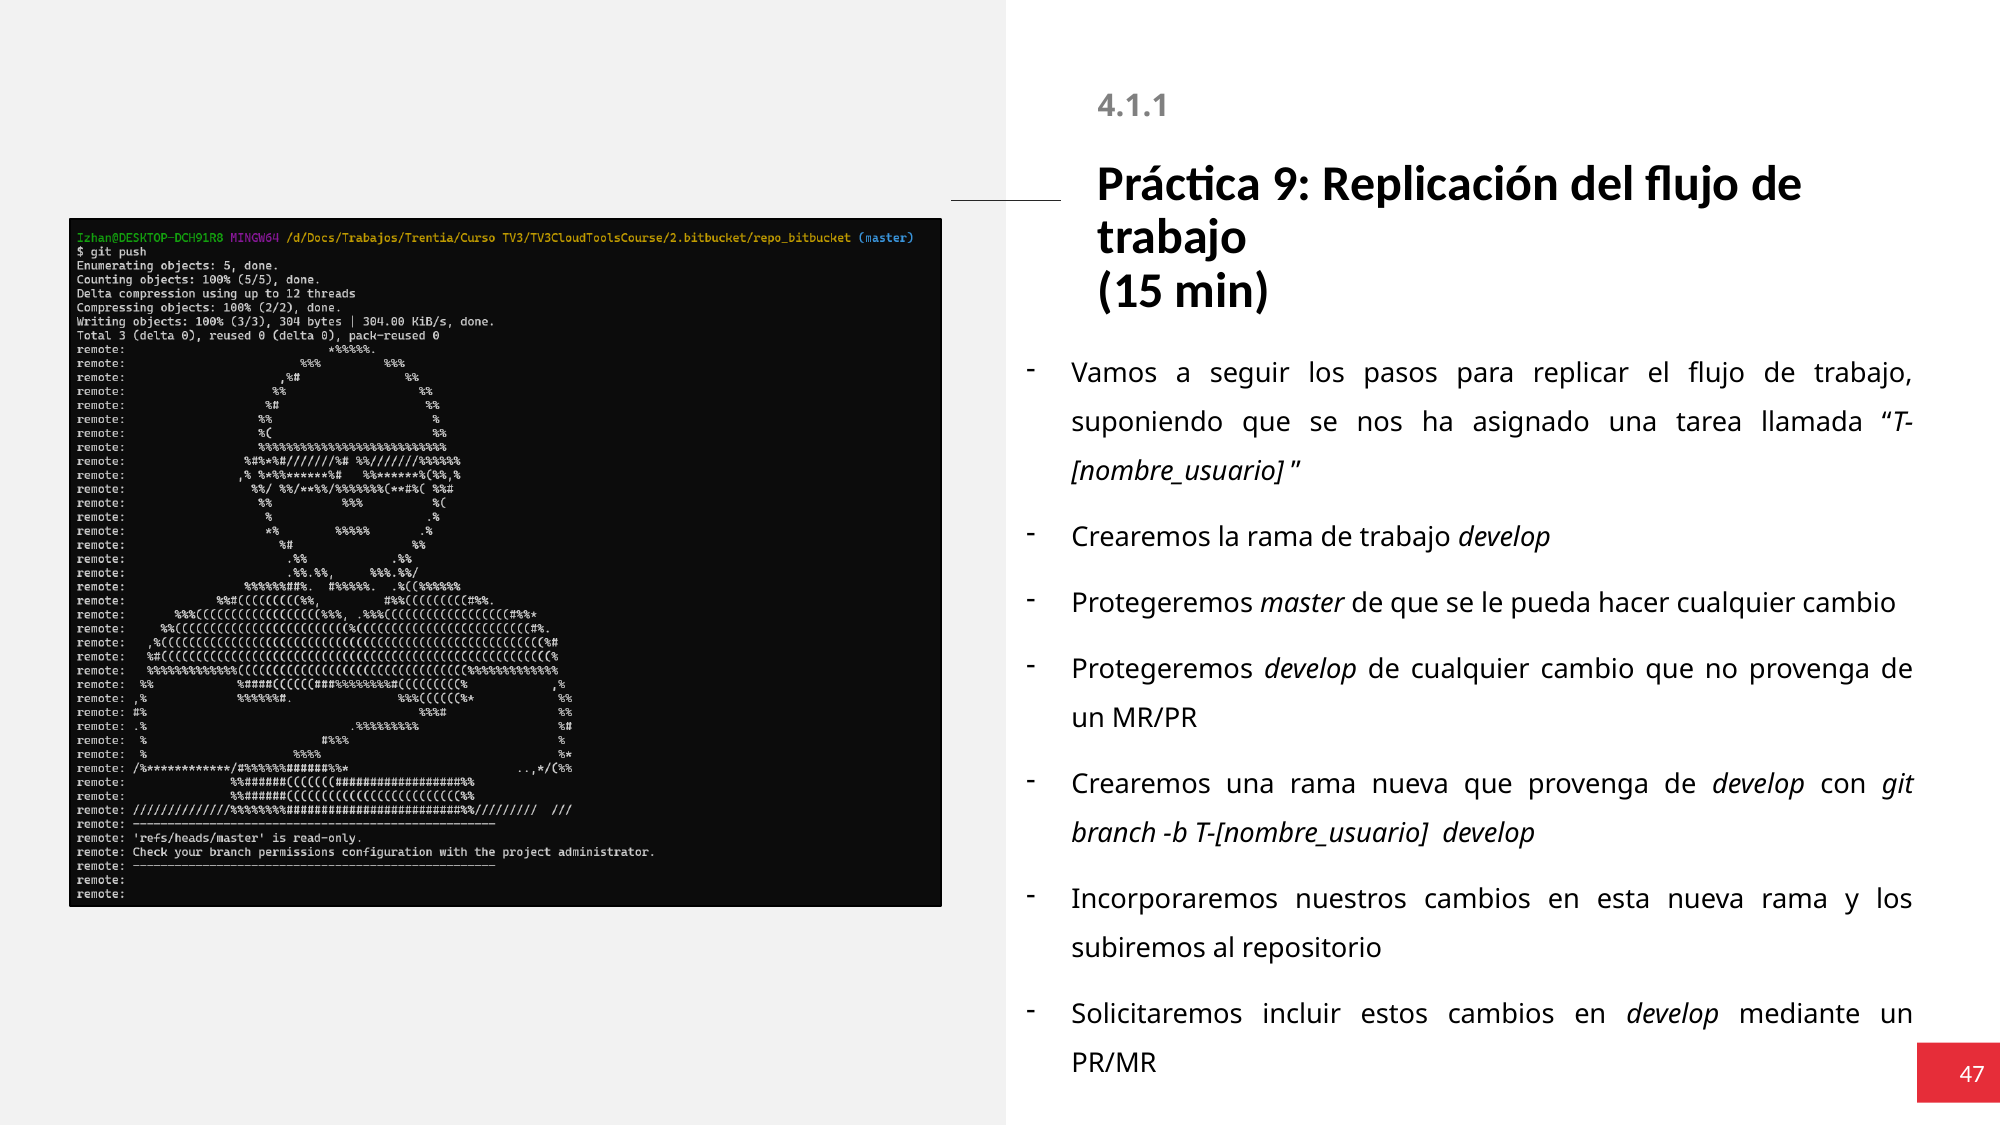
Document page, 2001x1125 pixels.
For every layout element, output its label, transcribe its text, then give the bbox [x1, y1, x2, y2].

title Práctica 9: Replicación del flujo de trabajo (15 min) [1082, 192, 1929, 283]
list Vamos a seguir los pasos para replicar el flujo de trabajo, suponiendo que se nos ha asignado una tarea llamada “T-[nombre_usuario] ” Crearemos la rama de trabajo develop Protegeremos master de que se le pueda hacer cualquier cambio Protegeremos develop de cualquier cambio que no provenga de un MR/PR Crearemos una rama nueva que provenga de develop con git branch -b T-[nombre_usuario] develop Incorporaremos nuestros cambios en esta nueva rama y los subiremos al repositorio Solicitaremos incluir estos cambios en develop mediante un PR/MR [1011, 331, 1929, 1125]
picture [71, 219, 940, 905]
list 4.1.1 [1082, 82, 1461, 132]
slide_number 47 [1929, 1042, 2000, 1103]
